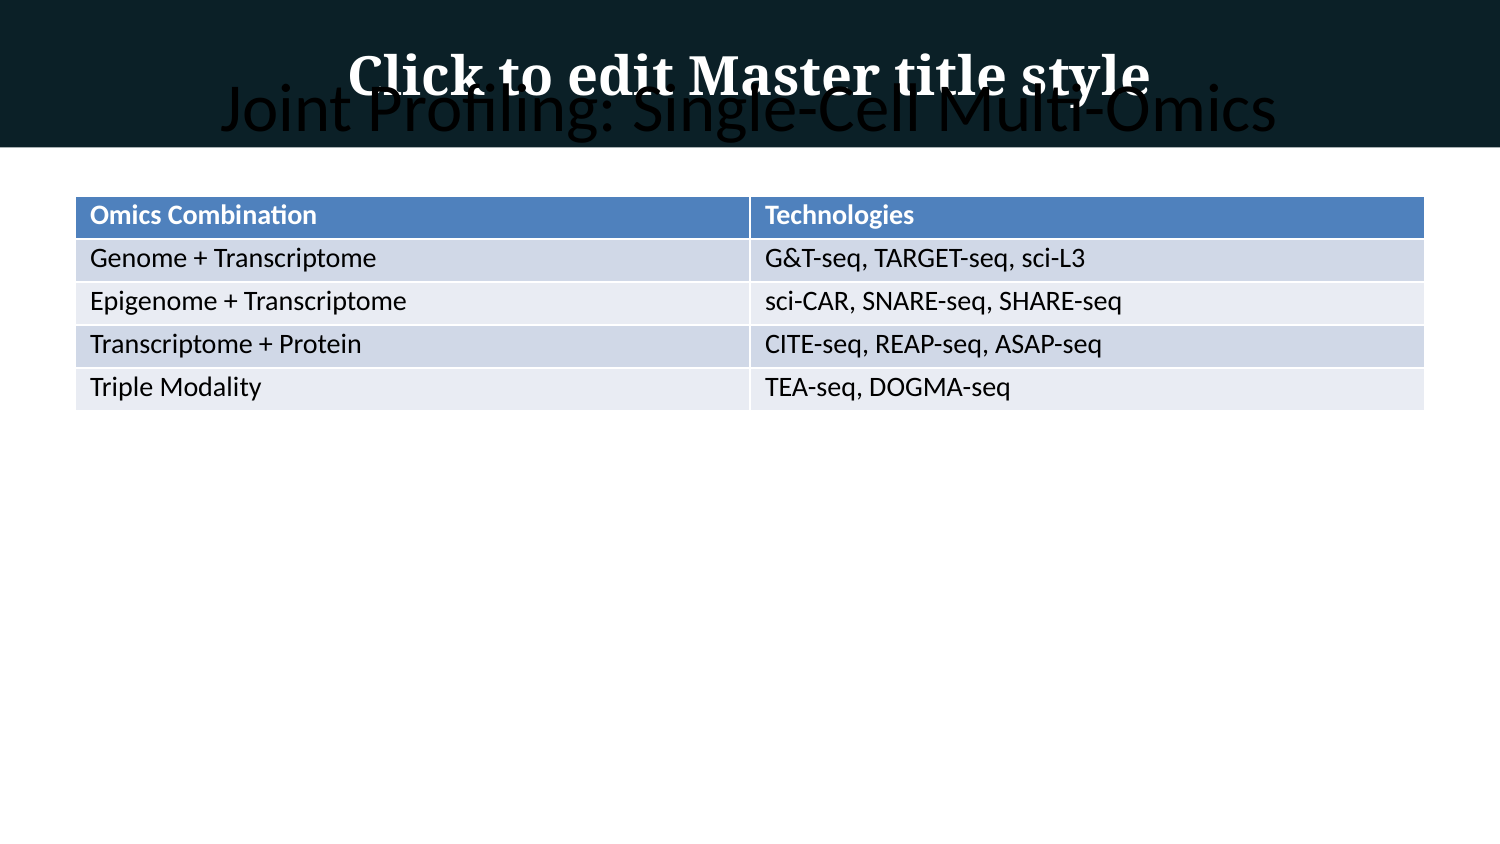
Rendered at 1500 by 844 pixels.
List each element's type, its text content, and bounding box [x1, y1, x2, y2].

table_cell TEA-seq, DOGMA-seq [751, 369, 1424, 410]
table_cell Triple Modality [76, 369, 749, 410]
table_cell Epigenome + Transcriptome [76, 283, 749, 324]
table_cell CITE-seq, REAP-seq, ASAP-seq [751, 326, 1424, 367]
title Joint Profiling: Single-Cell Multi-Omics [75, 33, 1425, 175]
table_cell G&T-seq, TARGET-seq, sci-L3 [751, 240, 1424, 281]
table_header Technologies [751, 197, 1424, 238]
table_cell Genome + Transcriptome [76, 240, 749, 281]
table_cell Transcriptome + Protein [76, 326, 749, 367]
table_header Omics Combination [76, 197, 749, 238]
table_cell sci-CAR, SNARE-seq, SHARE-seq [751, 283, 1424, 324]
